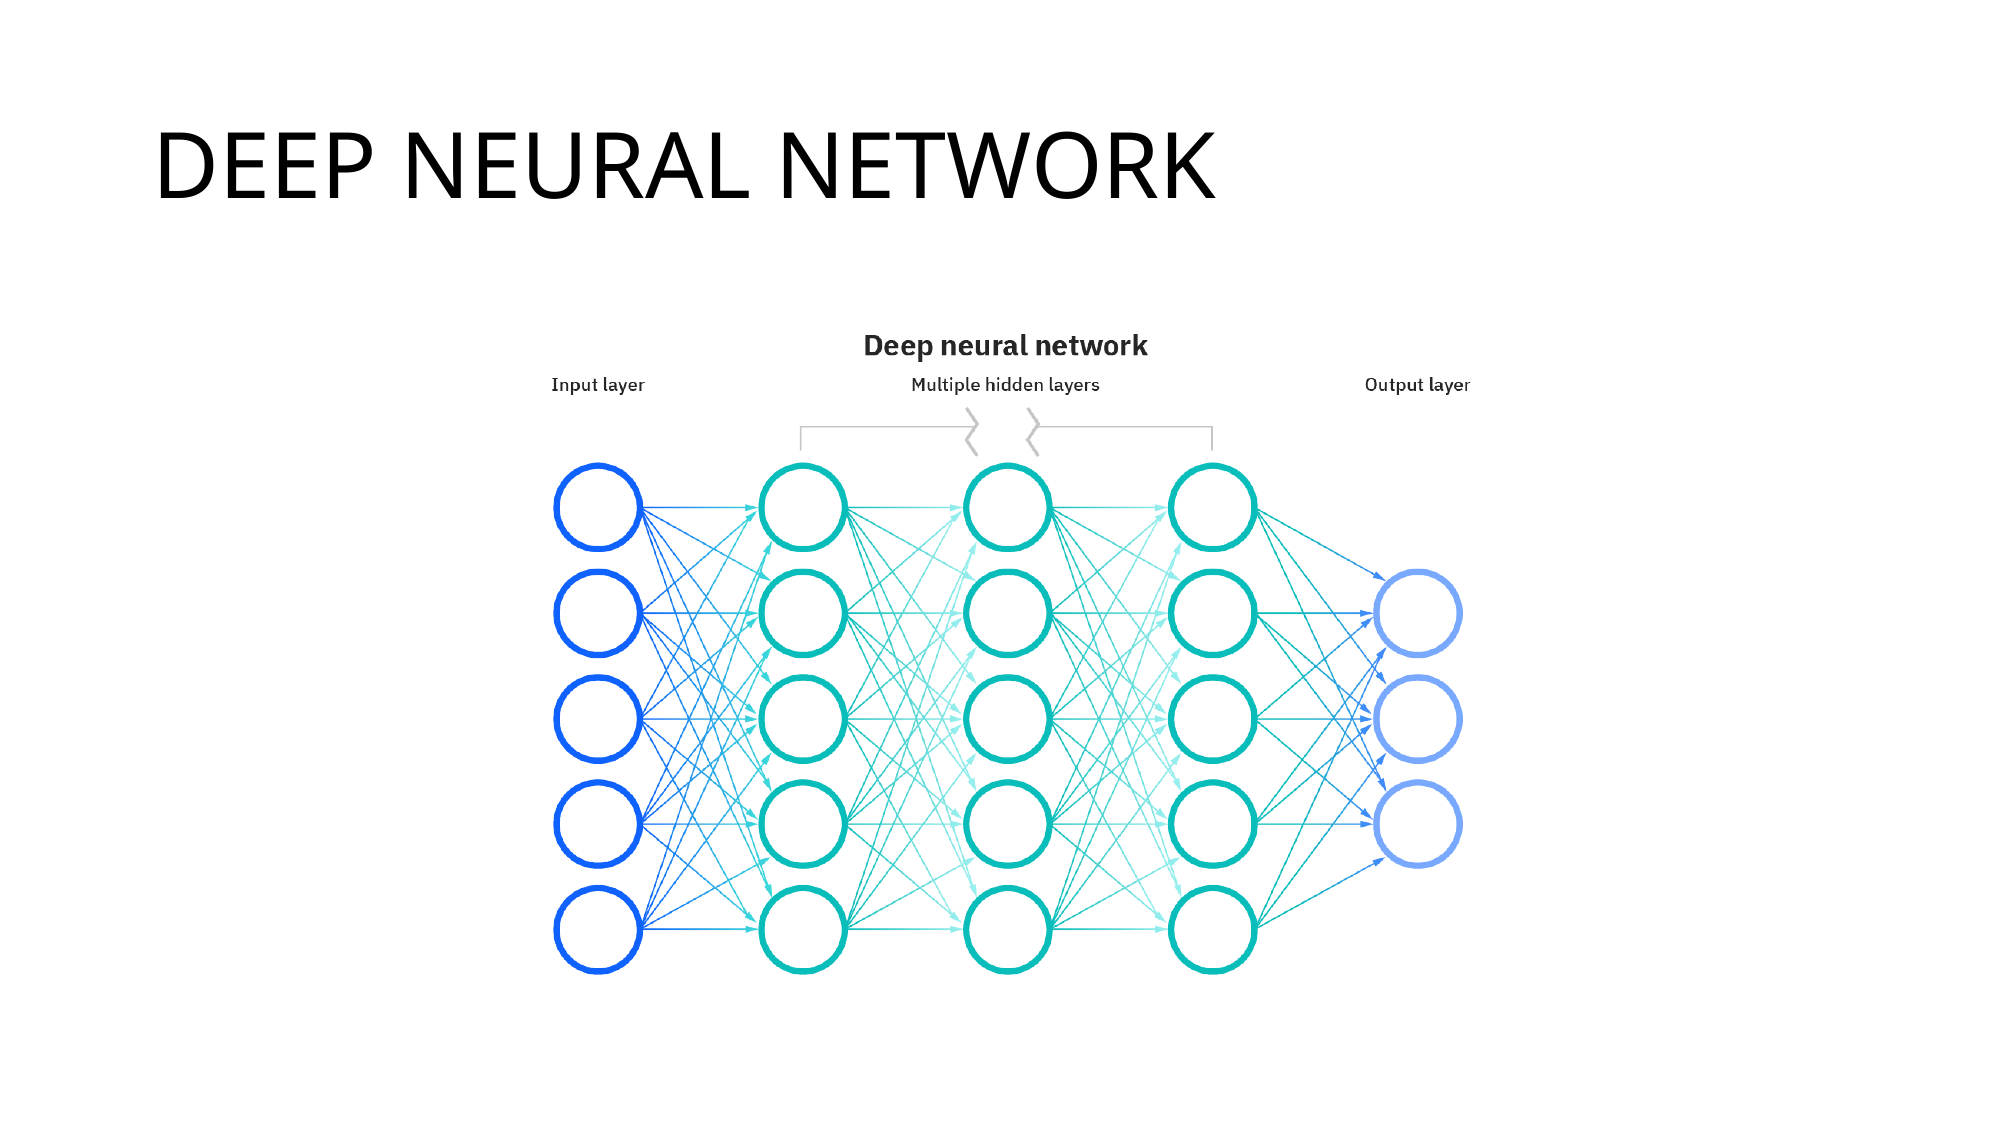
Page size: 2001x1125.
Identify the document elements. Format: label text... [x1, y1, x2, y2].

title DEEP NEURAL NETWORK [137, 59, 1863, 278]
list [497, 299, 1503, 1014]
